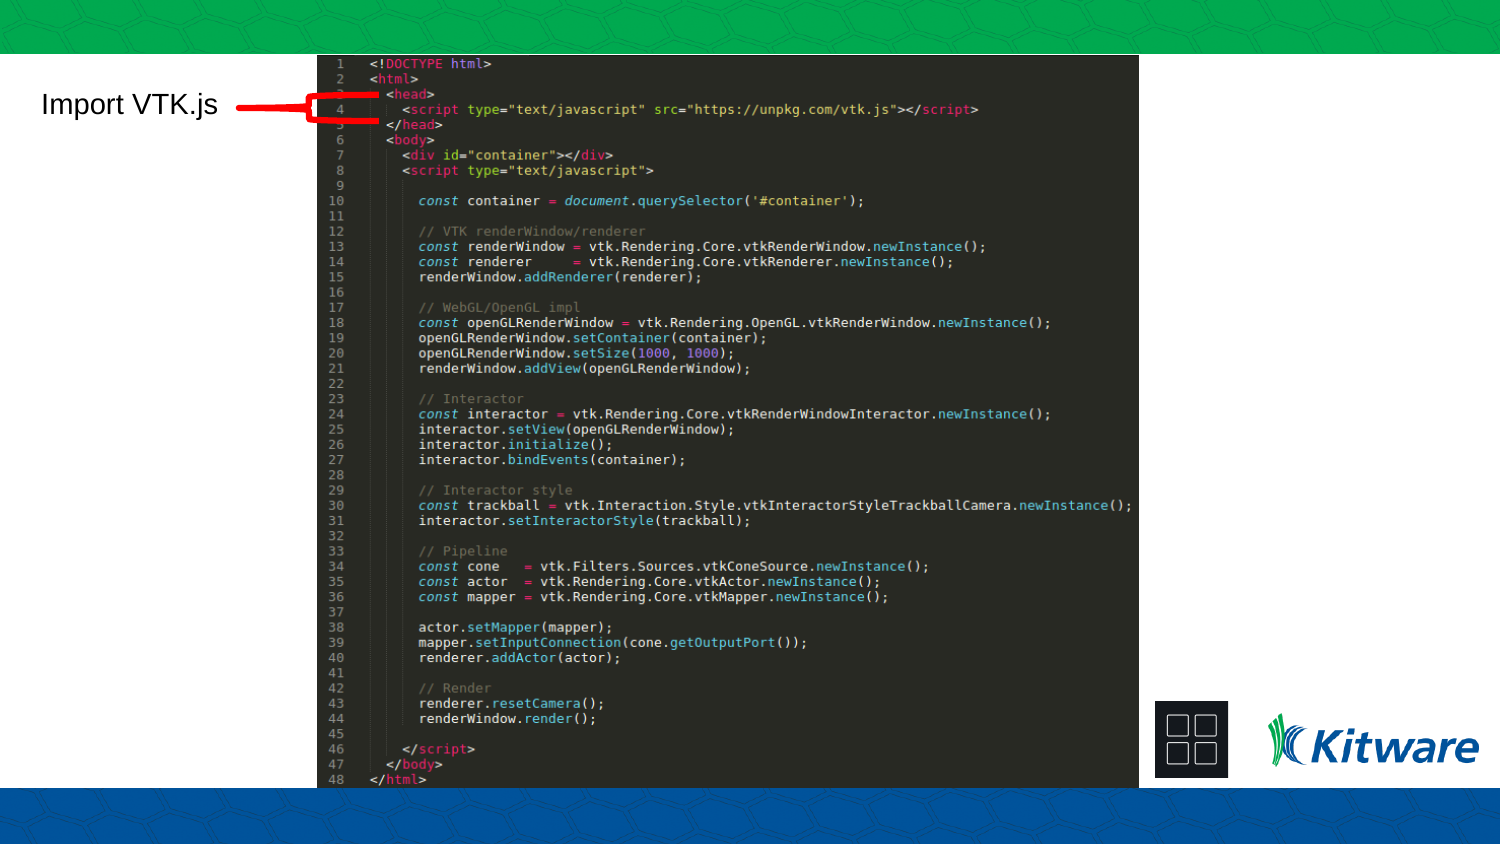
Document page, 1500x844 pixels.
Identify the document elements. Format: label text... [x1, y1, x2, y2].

text_box [262, 96, 312, 120]
text_box Import VTK.js [25, 70, 262, 146]
picture [0, 0, 1500, 844]
